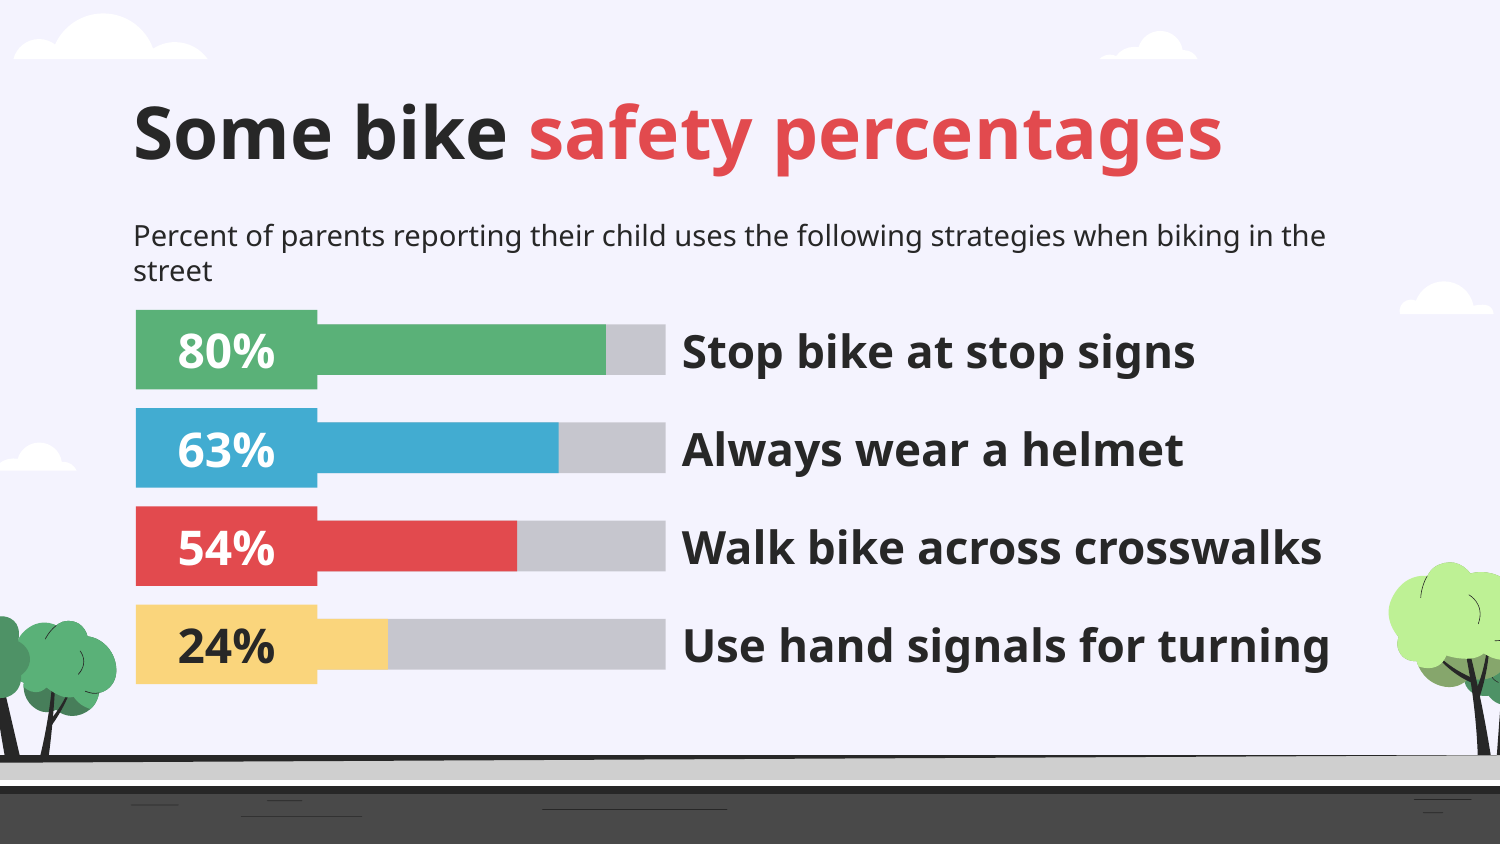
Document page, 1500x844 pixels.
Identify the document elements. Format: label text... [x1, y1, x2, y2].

text_box 24% [135, 604, 318, 685]
text_box Walk bike across crosswalks [666, 506, 1382, 586]
text_box [318, 422, 559, 474]
text_box Use hand signals for turning [666, 604, 1382, 685]
text_box [318, 618, 388, 670]
text_box Stop bike at stop signs [666, 309, 1382, 390]
text_box 54% [135, 506, 318, 586]
text_box [318, 324, 606, 375]
text_box [318, 520, 518, 572]
text_box [388, 618, 666, 670]
title Some bike safety percentages [118, 71, 1382, 166]
text_box 80% [135, 309, 318, 390]
text_box [559, 422, 666, 474]
text_box Percent of parents reporting their child uses the following strategies when biking in the street [118, 202, 1382, 269]
text_box [606, 324, 666, 375]
text_box 63% [135, 408, 318, 488]
text_box [518, 520, 666, 572]
text_box Always wear a helmet [666, 408, 1382, 488]
